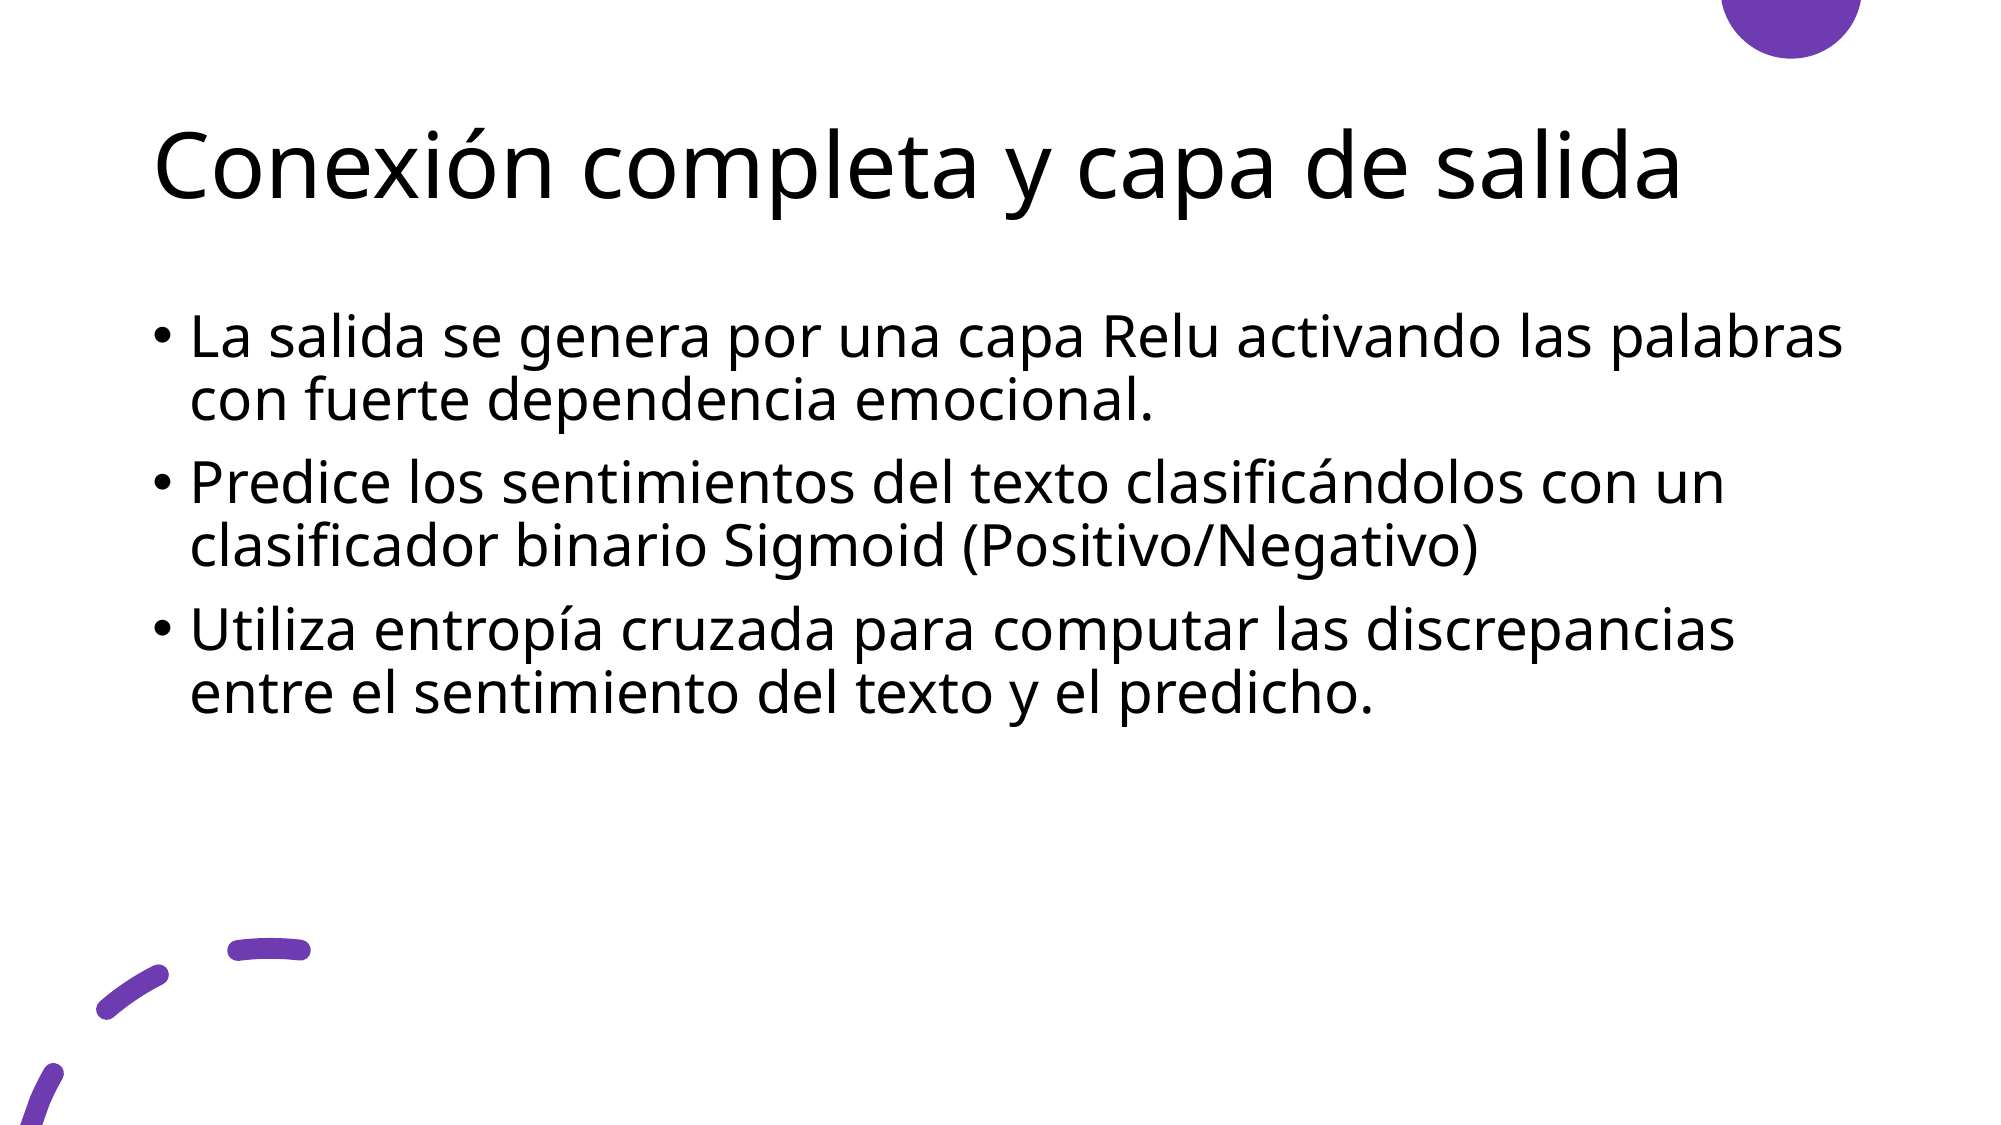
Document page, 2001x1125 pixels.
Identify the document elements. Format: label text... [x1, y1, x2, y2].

list La salida se genera por una capa Relu activando las palabras con fuerte dependencia emocional. Predice los sentimientos del texto clasificándolos con un clasificador binario Sigmoid (Positivo/Negativo) Utiliza entropía cruzada para computar las discrepancias entre el sentimiento del texto y el predicho. [137, 299, 1863, 933]
title Conexión completa y capa de salida [137, 59, 1863, 278]
